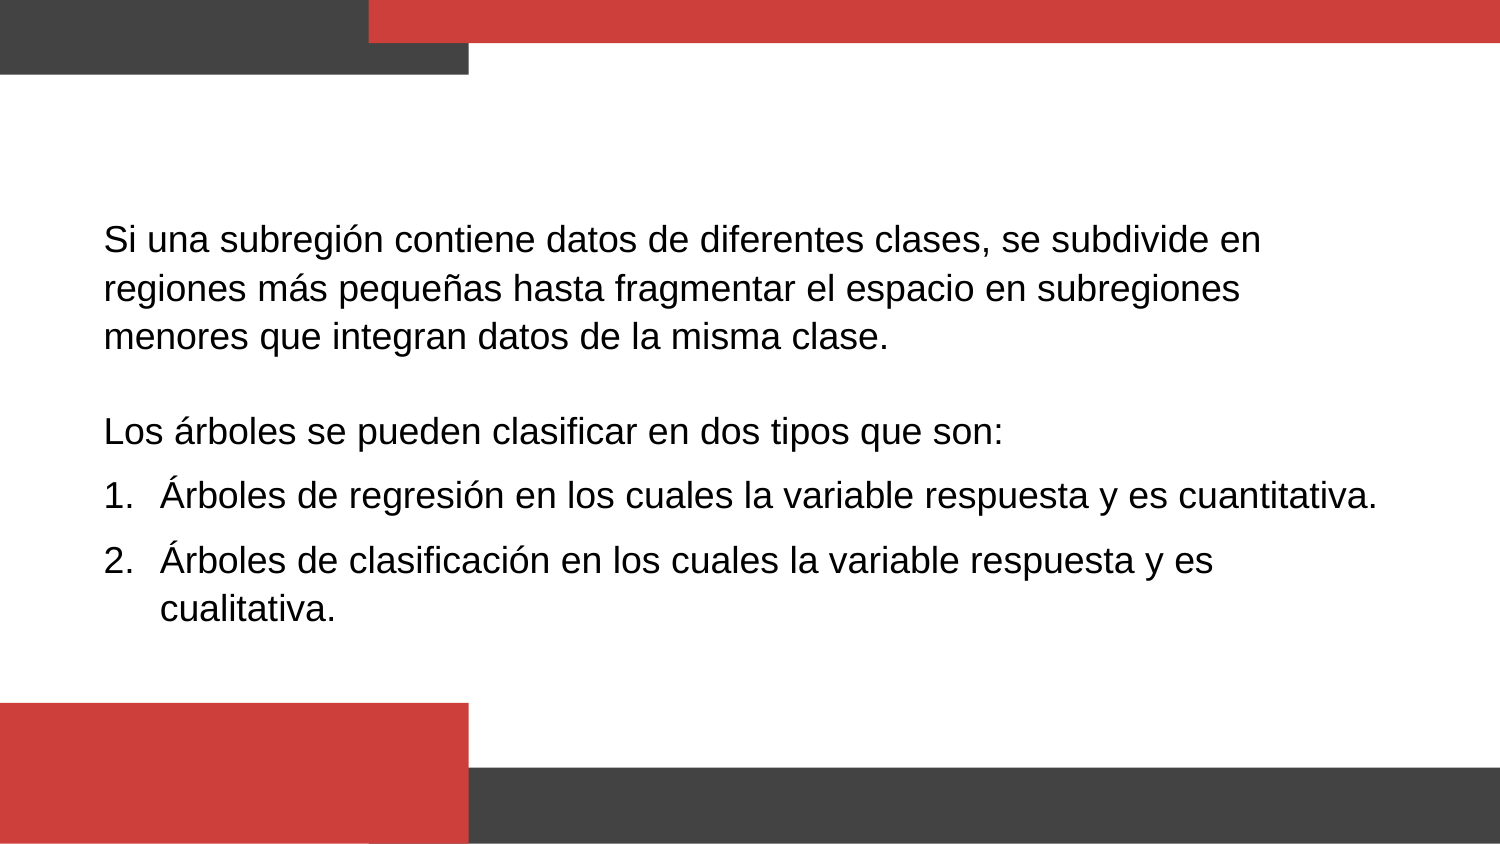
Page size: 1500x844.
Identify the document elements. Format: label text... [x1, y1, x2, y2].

text_box Si una subregión contiene datos de diferentes clases, se subdivide en regiones más pequeñas hasta fragmentar el espacio en subregiones menores que integran datos de la misma clase. Los árboles se pueden clasificar en dos tipos que son: Árboles de regresión en los cuales la variable respuesta y es cuantitativa. Árboles de clasificación en los cuales la variable respuesta y es cualitativa. [88, 204, 1412, 637]
